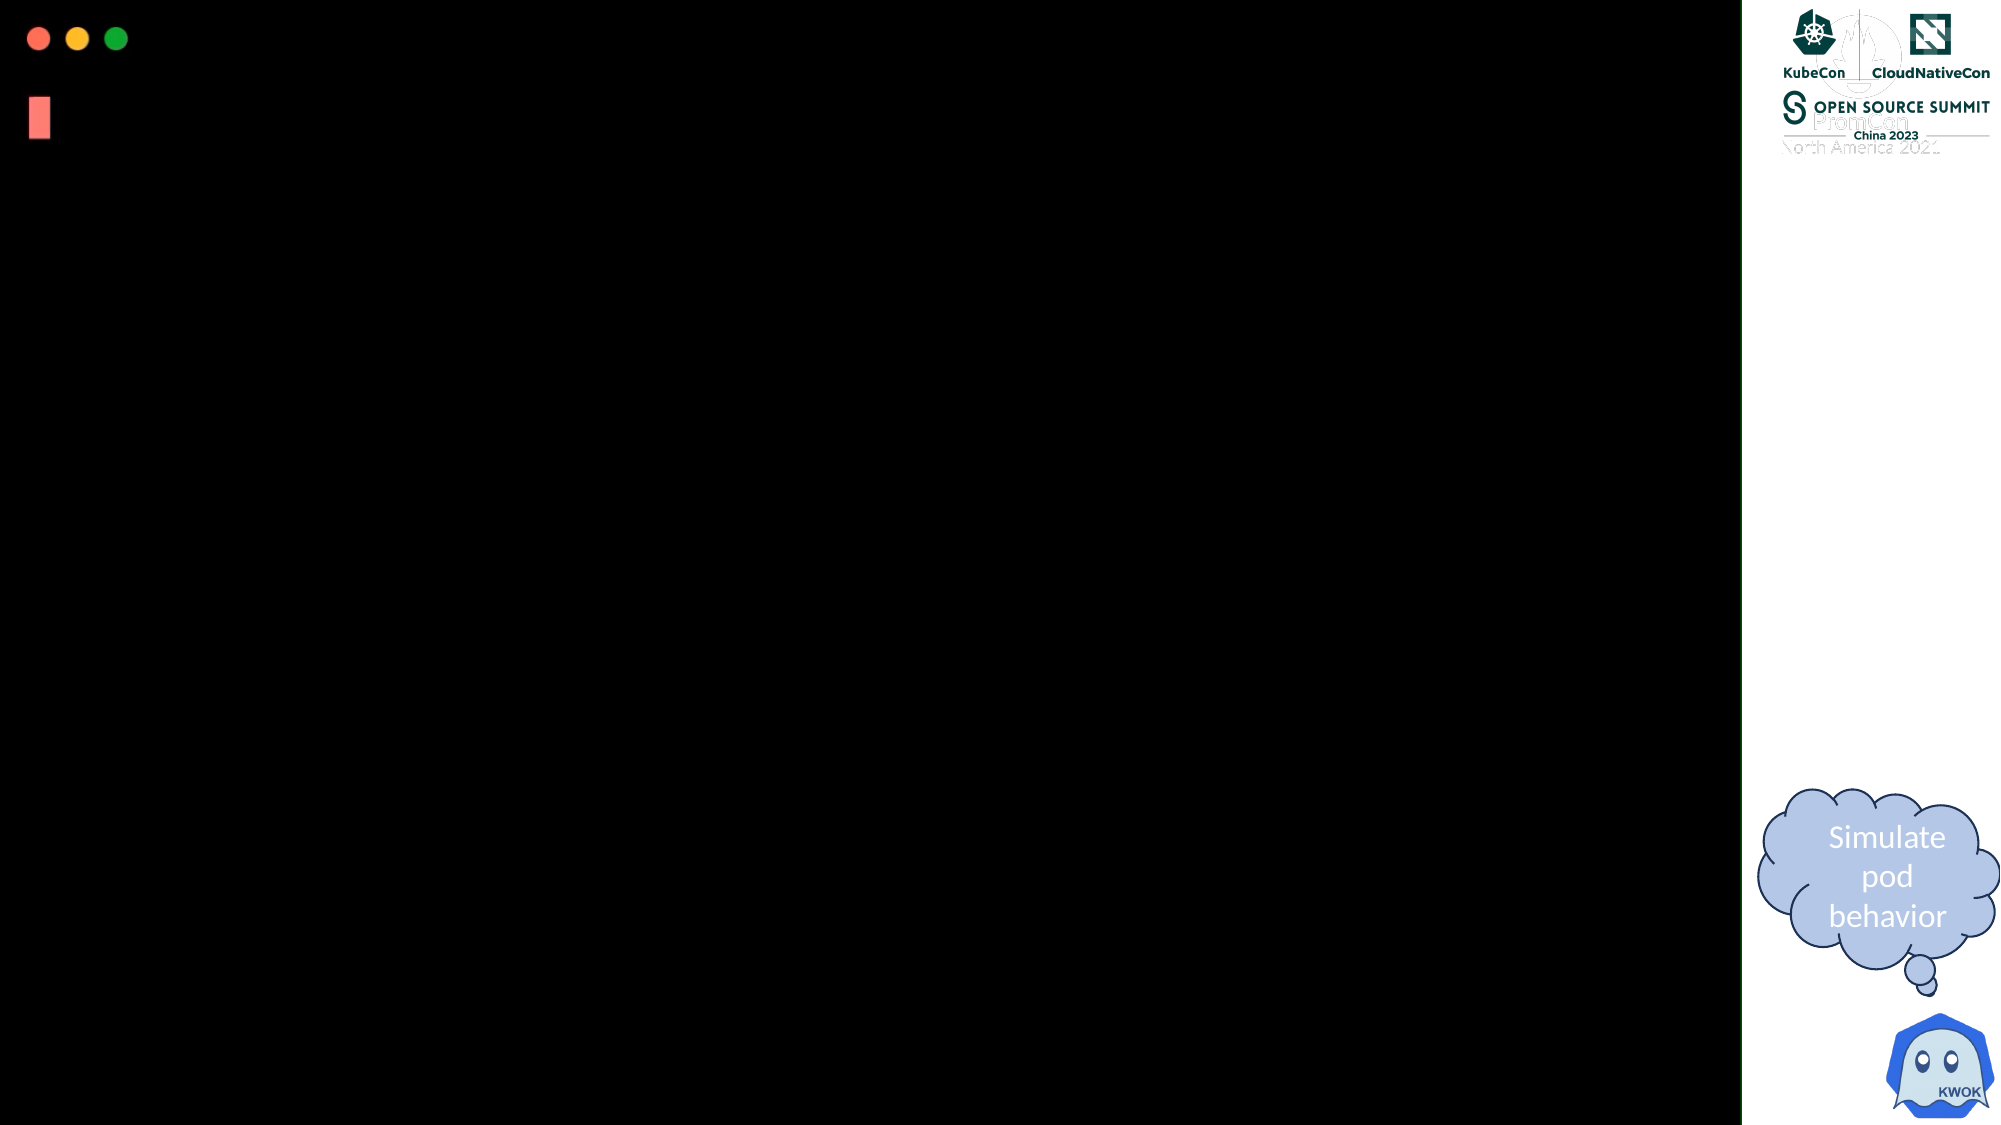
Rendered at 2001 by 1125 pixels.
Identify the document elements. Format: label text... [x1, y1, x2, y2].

text_box Simulate pod behavior [1757, 788, 2000, 998]
picture [1881, 1006, 2000, 1125]
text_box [0, 0, 1743, 1125]
picture [1778, 8, 1993, 157]
